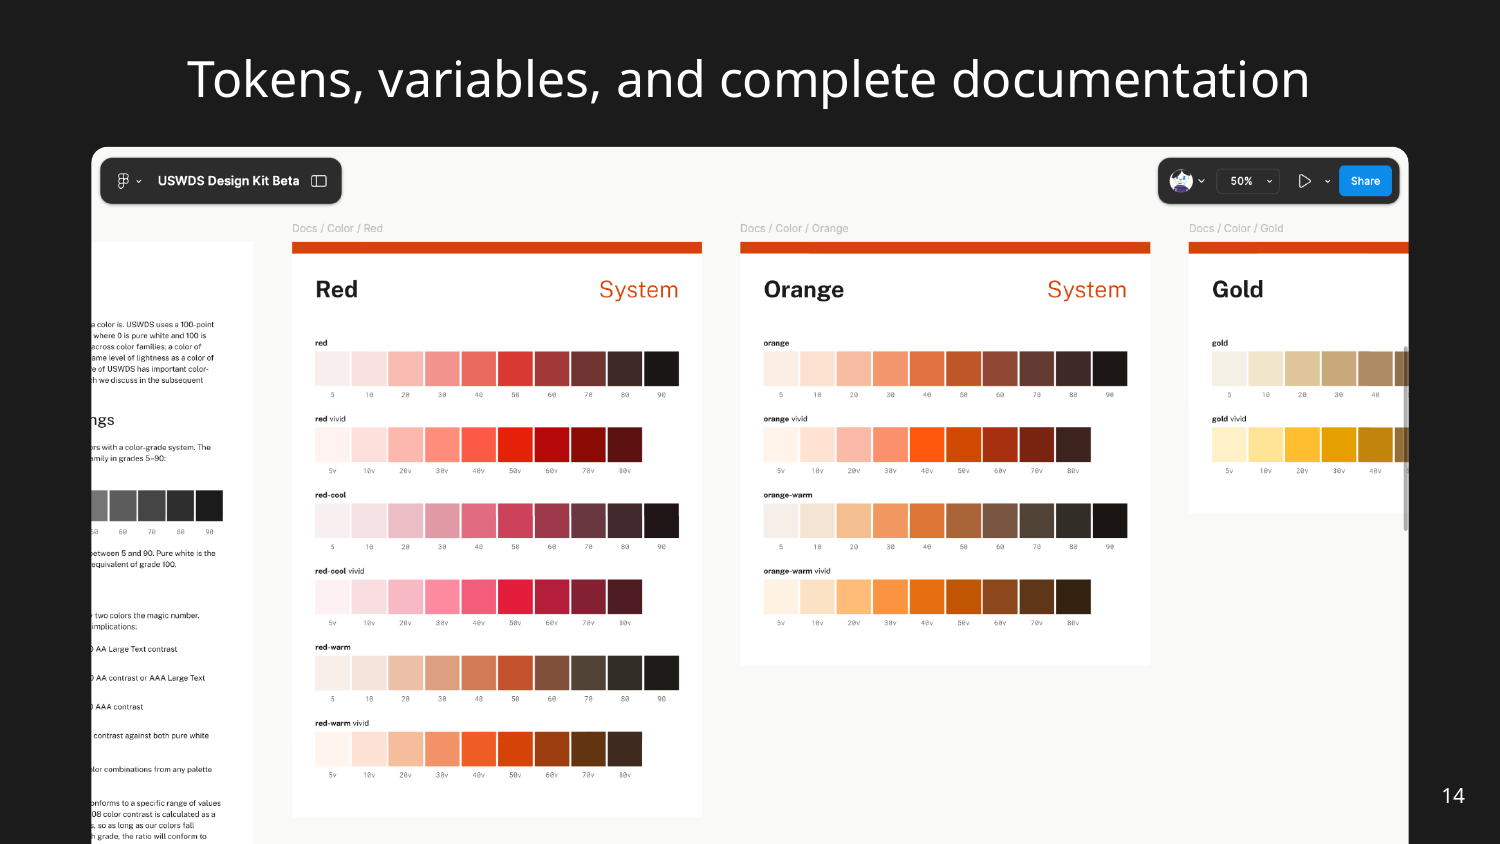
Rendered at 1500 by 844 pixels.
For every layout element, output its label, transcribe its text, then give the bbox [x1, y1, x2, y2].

slide_number 14 [1414, 764, 1480, 830]
picture [91, 146, 1409, 844]
title Tokens, variables, and complete documentation [29, 48, 1471, 113]
